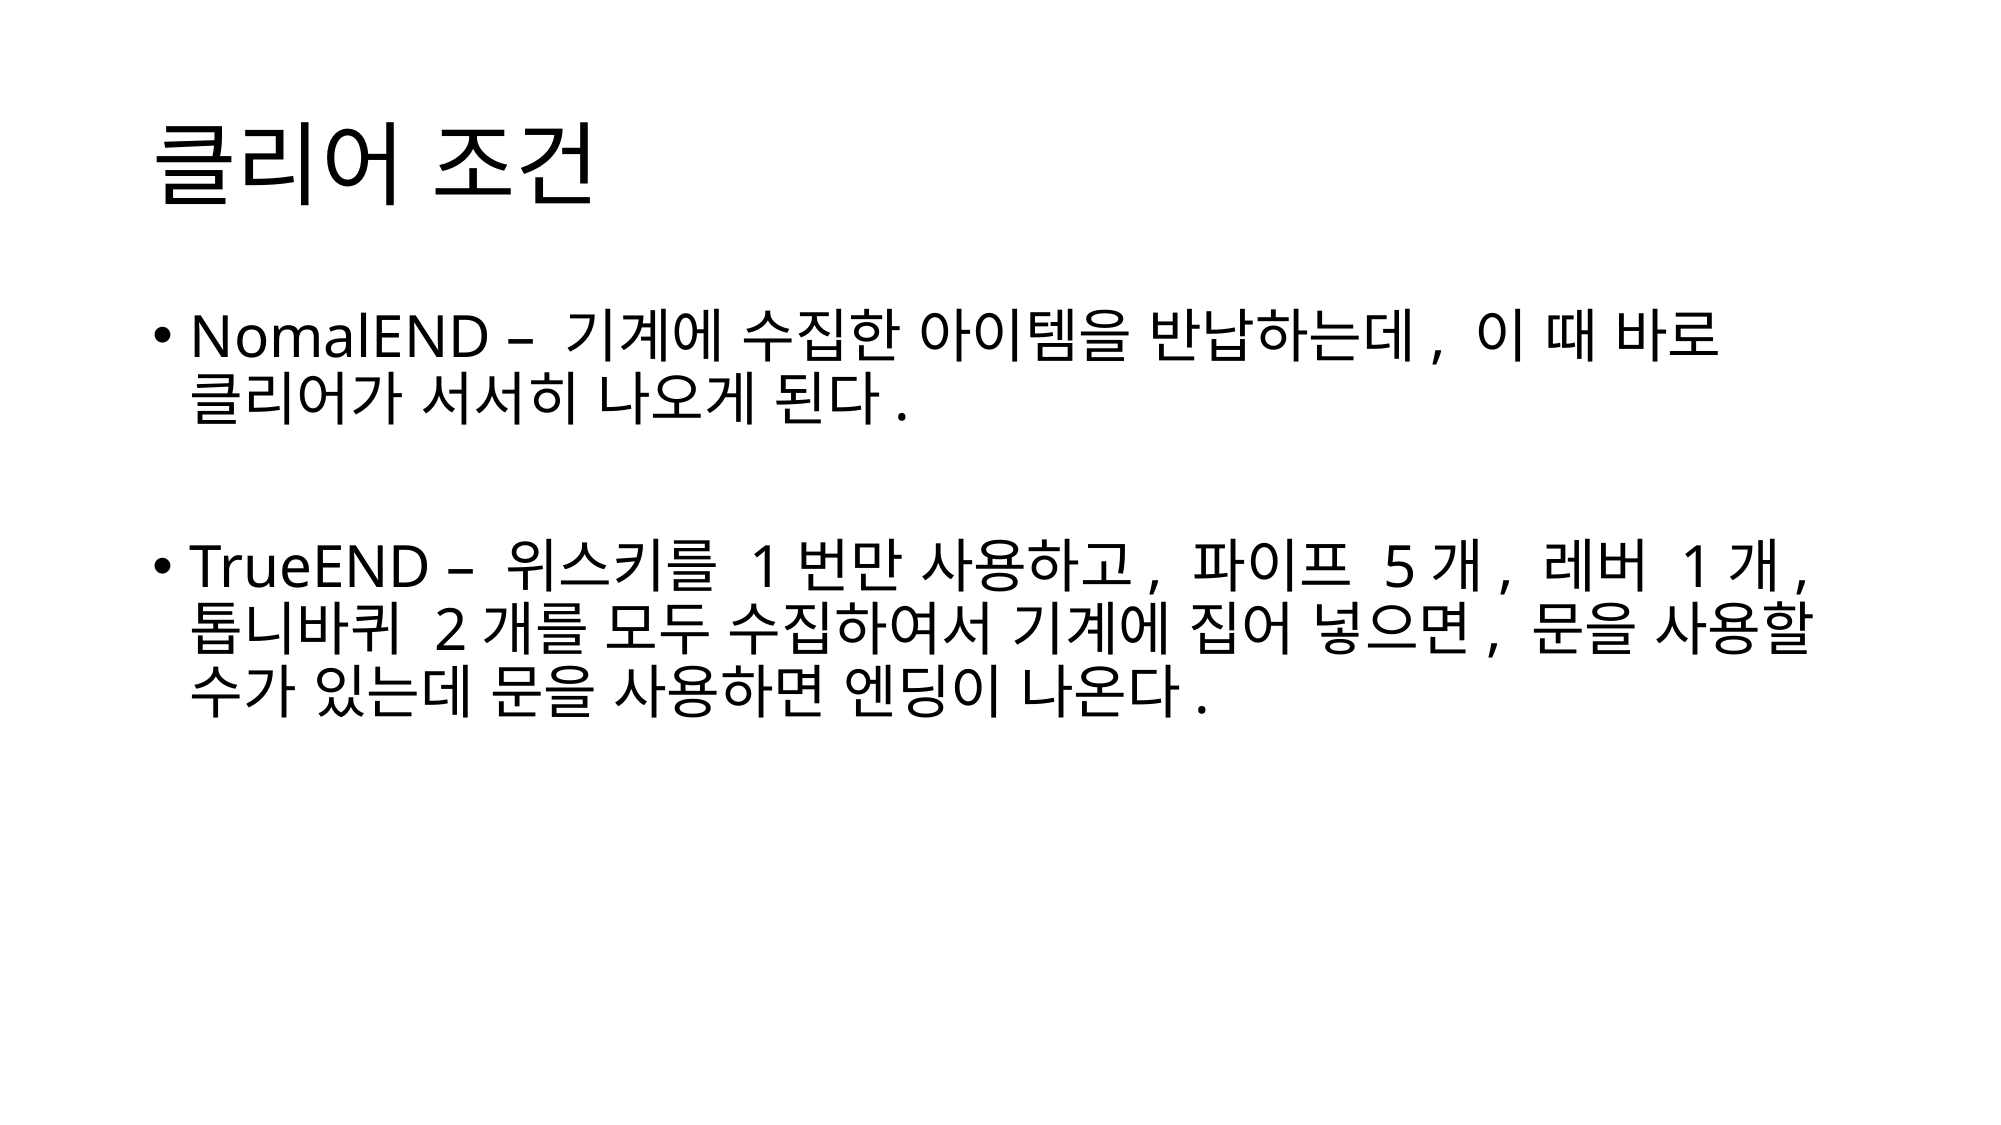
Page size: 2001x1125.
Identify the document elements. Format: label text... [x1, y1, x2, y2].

title 클리어 조건 [137, 59, 1863, 278]
list NomalEND – 기계에 수집한 아이템을 반납하는데, 이 때 바로 클리어가 서서히 나오게 된다. TrueEND – 위스키를 1번만 사용하고, 파이프 5개, 레버 1개, 톱니바퀴 2개를 모두 수집하여서 기계에 집어 넣으면, 문을 사용할 수가 있는데 문을 사용하면 엔딩이 나온다. [137, 299, 1863, 1014]
